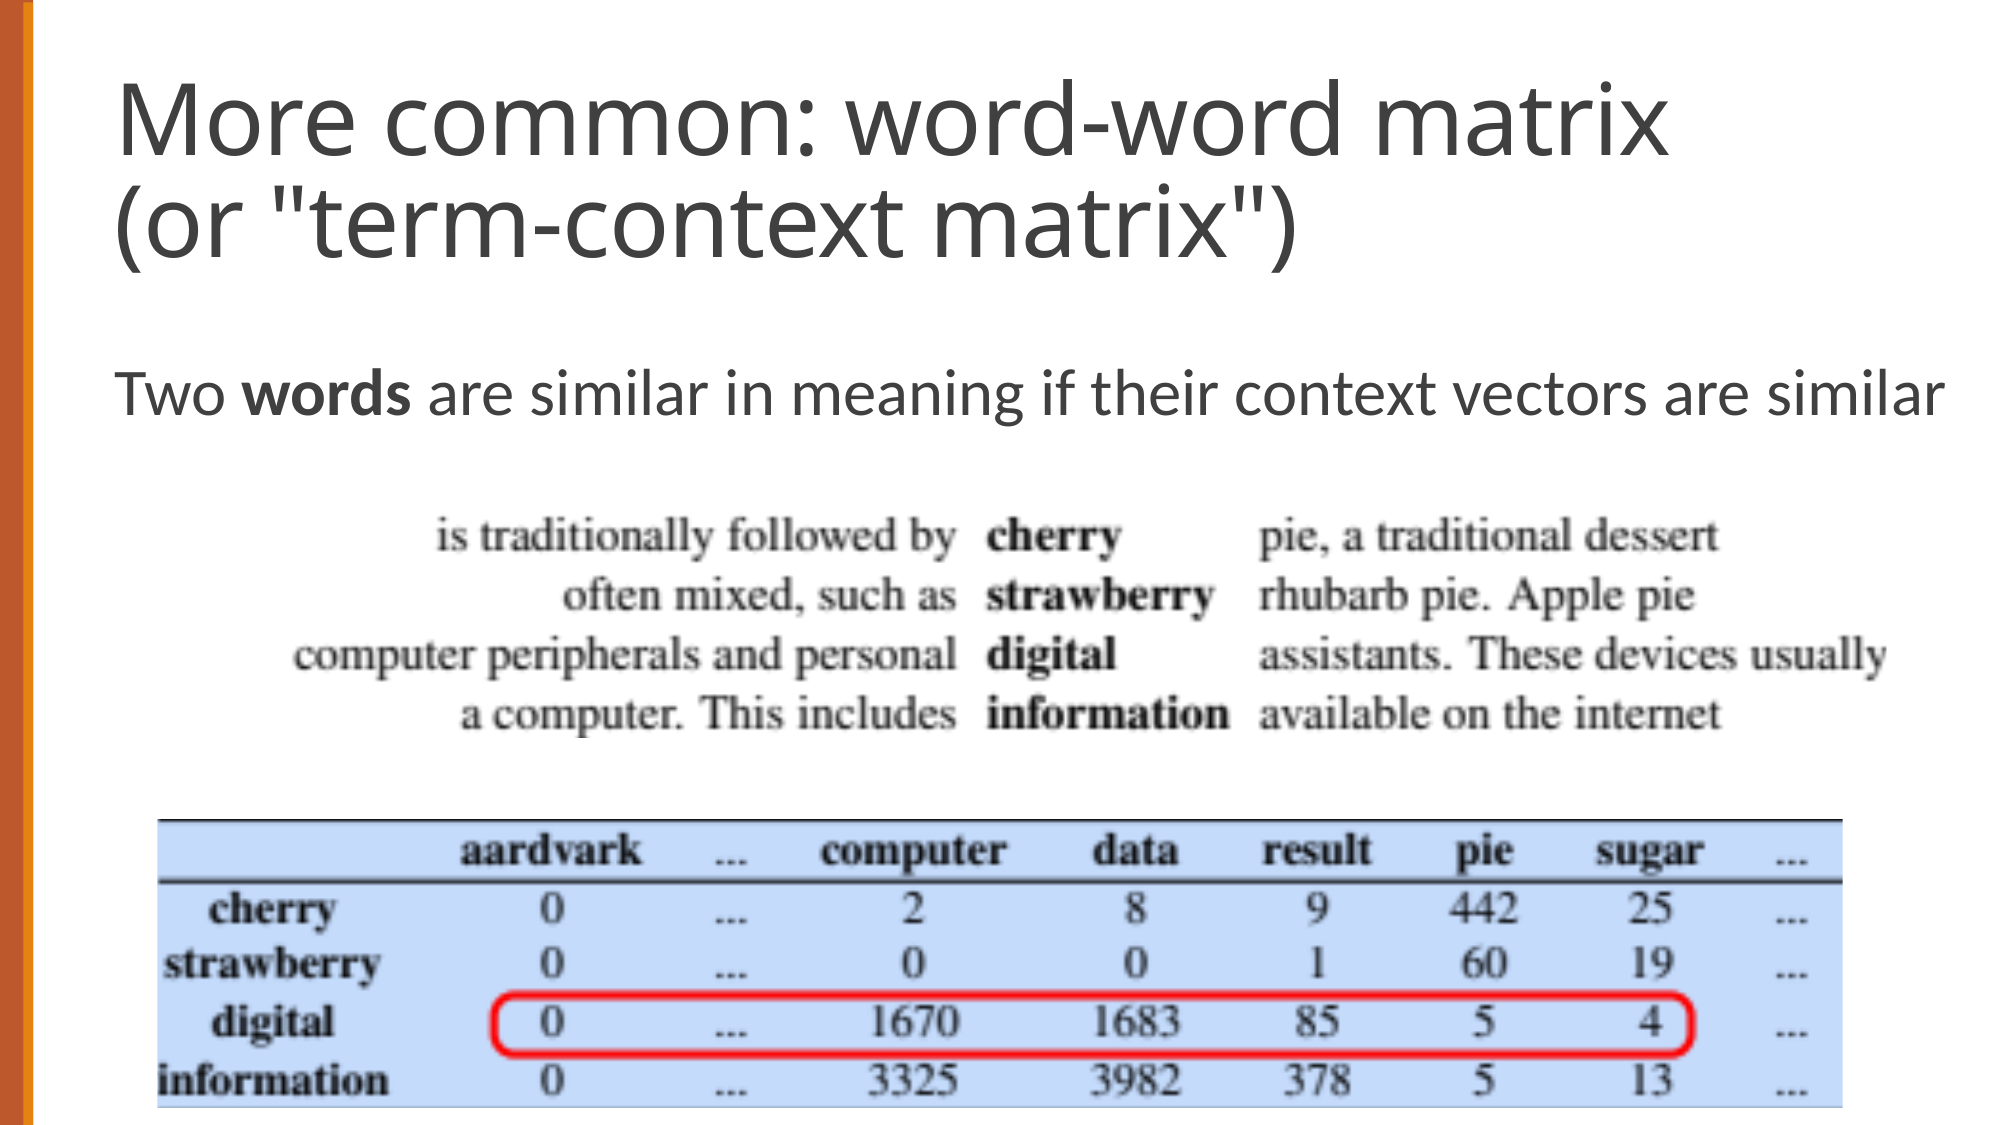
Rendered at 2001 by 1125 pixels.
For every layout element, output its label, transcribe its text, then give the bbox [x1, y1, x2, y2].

list Two words are similar in meaning if their context vectors are similar [114, 350, 1975, 898]
title More common: word-word matrix (or "term-context matrix") [99, 47, 1725, 285]
picture [156, 818, 1844, 1109]
picture [286, 510, 1888, 738]
